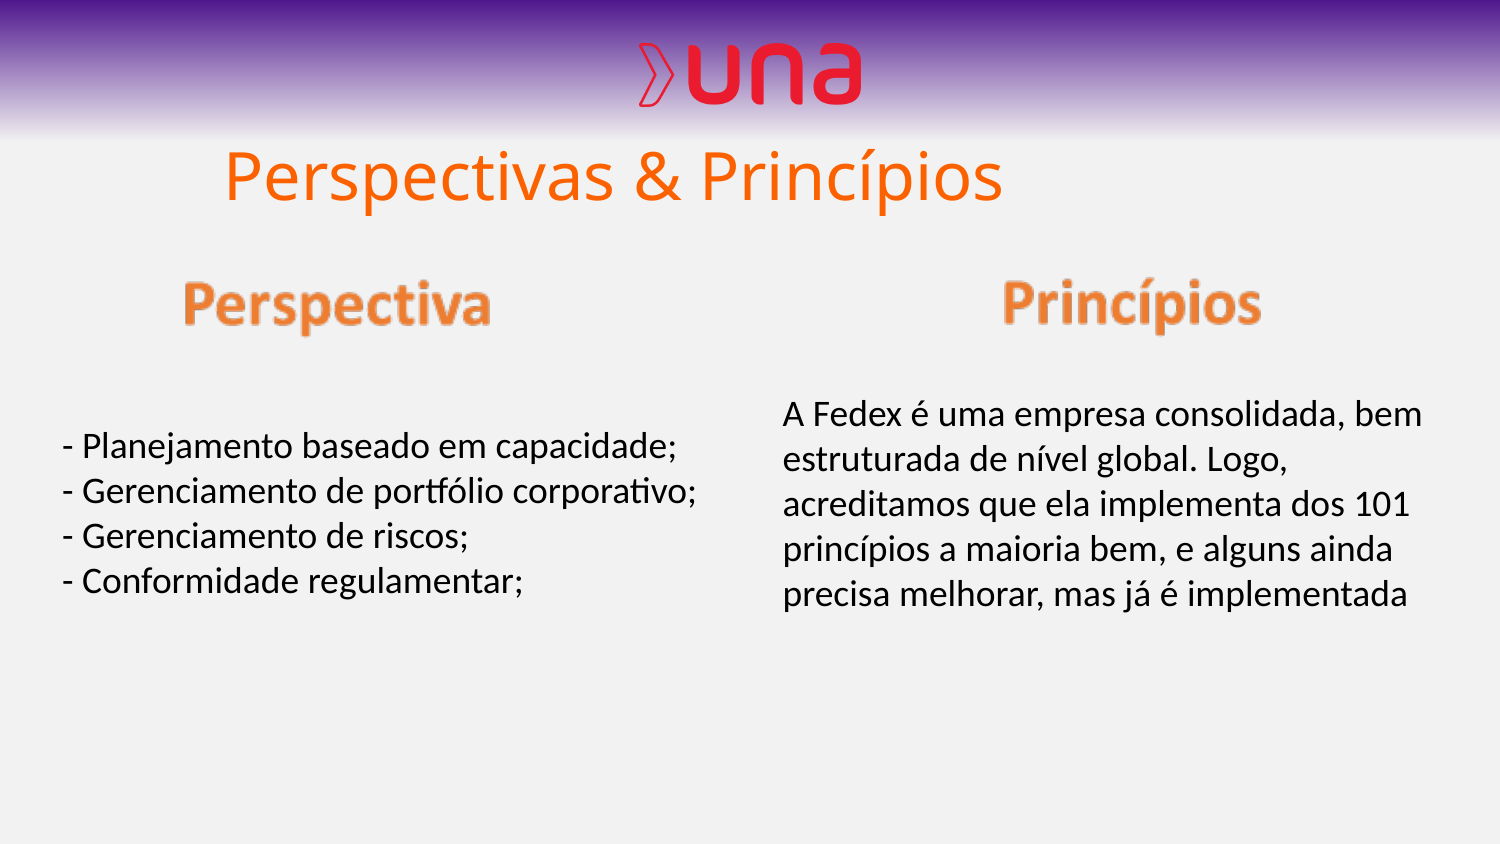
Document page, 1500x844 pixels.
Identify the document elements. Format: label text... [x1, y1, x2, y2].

picture [638, 43, 861, 107]
text_box A Fedex é uma empresa consolidada, bem estruturada de nível global. Logo, acreditamos que ela implementa dos 101 princípios a maioria bem, e alguns ainda precisa melhorar, mas já é implementada [767, 381, 1484, 622]
text_box - Planejamento baseado em capacidade; - Gerenciamento de portfólio corporativo; - Gerenciamento de riscos; - Conformidade regulamentar; [47, 413, 763, 609]
picture [140, 240, 535, 384]
title Perspectivas & Princípios [223, 142, 1278, 259]
picture [960, 239, 1347, 383]
